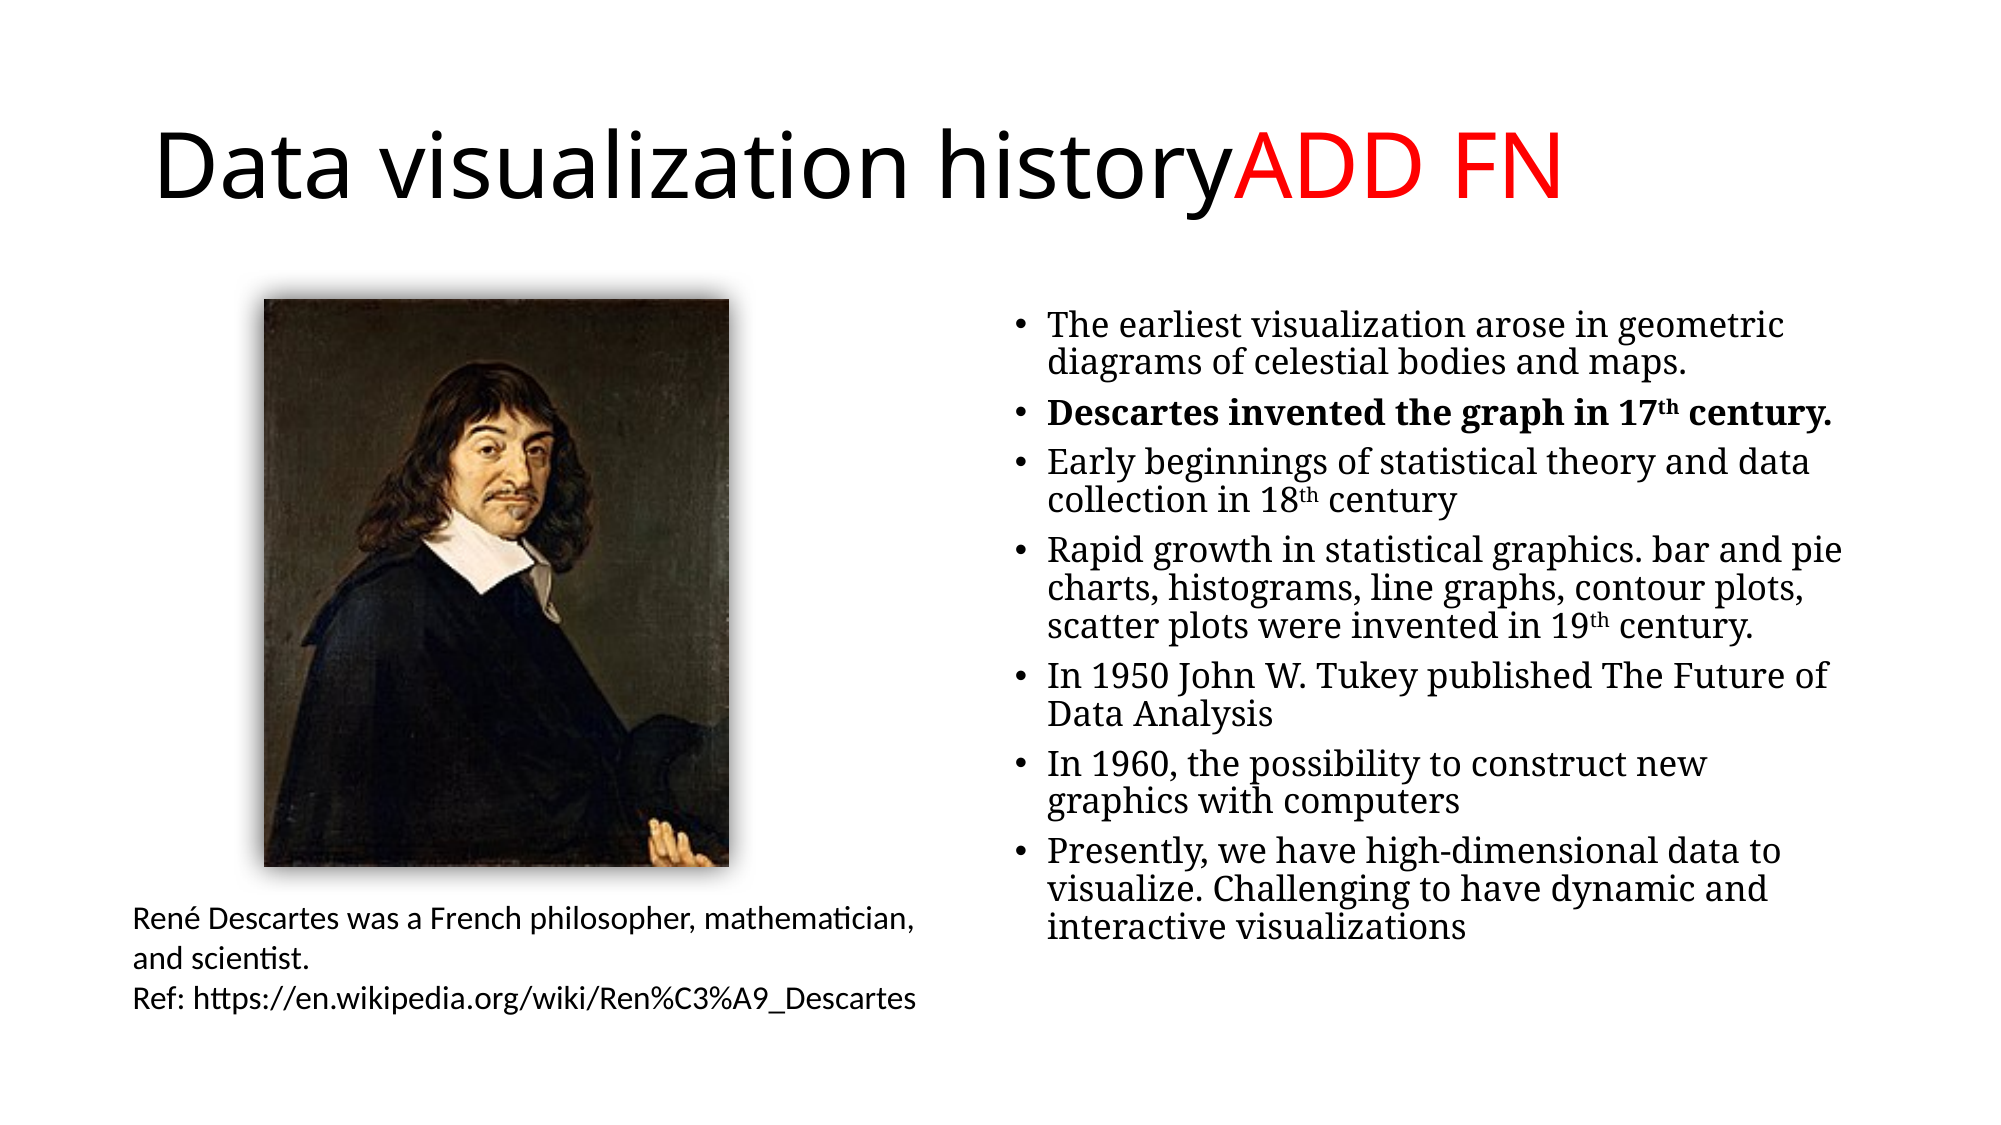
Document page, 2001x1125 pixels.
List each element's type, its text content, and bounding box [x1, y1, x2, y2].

title Data visualization historyADD FN [137, 59, 1863, 278]
text_box René Descartes was a French philosopher, mathematician, and scientist. Ref: https://en.wikipedia.org/wiki/Ren%C3%A9_Descartes [117, 889, 941, 1024]
picture [264, 299, 729, 867]
list The earliest visualization arose in geometric diagrams of celestial bodies and maps. Descartes invented the graph in 17th century. Early beginnings of statistical theory and data collection in 18th century Rapid growth in statistical graphics. bar and pie charts, histograms, line graphs, contour plots, scatter plots were invented in 19th century. In 1950 John W. Tukey published The Future of Data Analysis In 1960, the possibility to construct new graphics with computers Presently, we have high-dimensional data to visualize. Challenging to have dynamic and interactive visualizations [999, 299, 1863, 1014]
